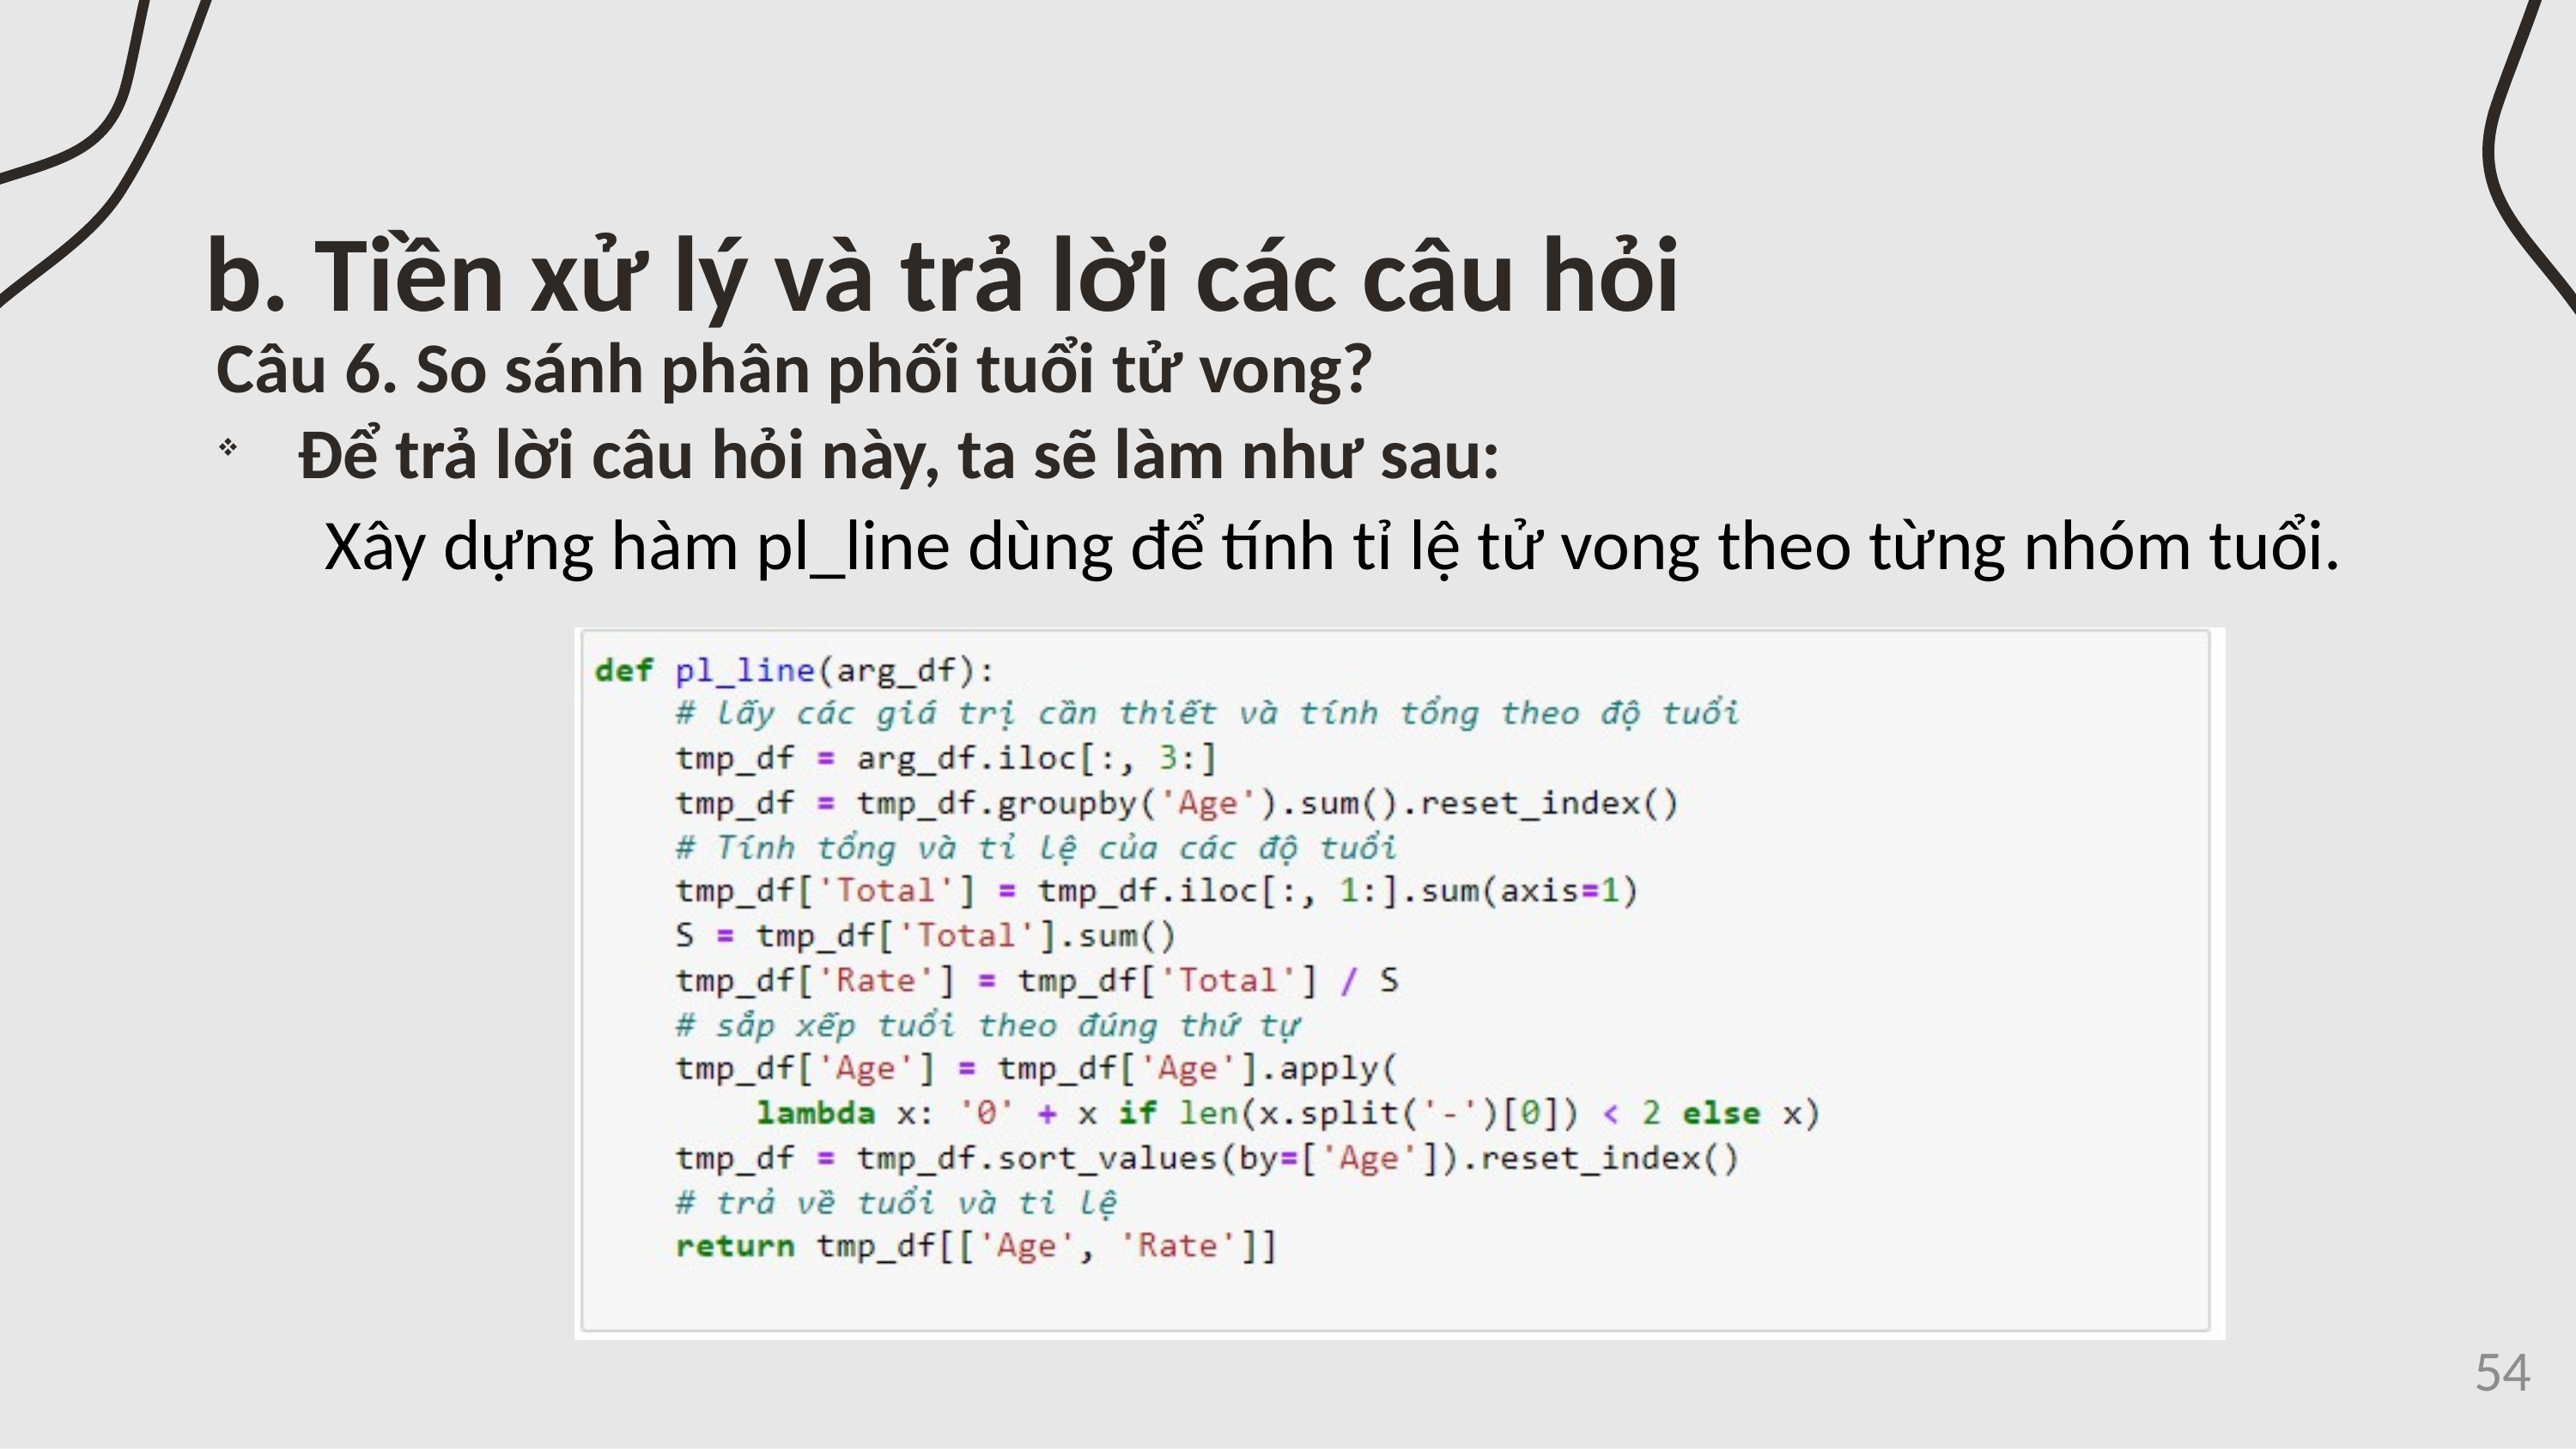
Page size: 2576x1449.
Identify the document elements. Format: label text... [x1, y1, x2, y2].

slide_number 54 [2468, 1346, 2540, 1449]
picture [574, 627, 2226, 1341]
title b. Tiền xử lý và trả lời các câu hỏi [203, 202, 1693, 446]
text_box Câu 6. So sánh phân phối tuổi tử vong? Để trả lời câu hỏi này, ta sẽ làm như sau: Xây dựng hàm pl_line dùng để tính tỉ lệ tử vong theo từng nhóm tuổi. [215, 319, 2348, 585]
